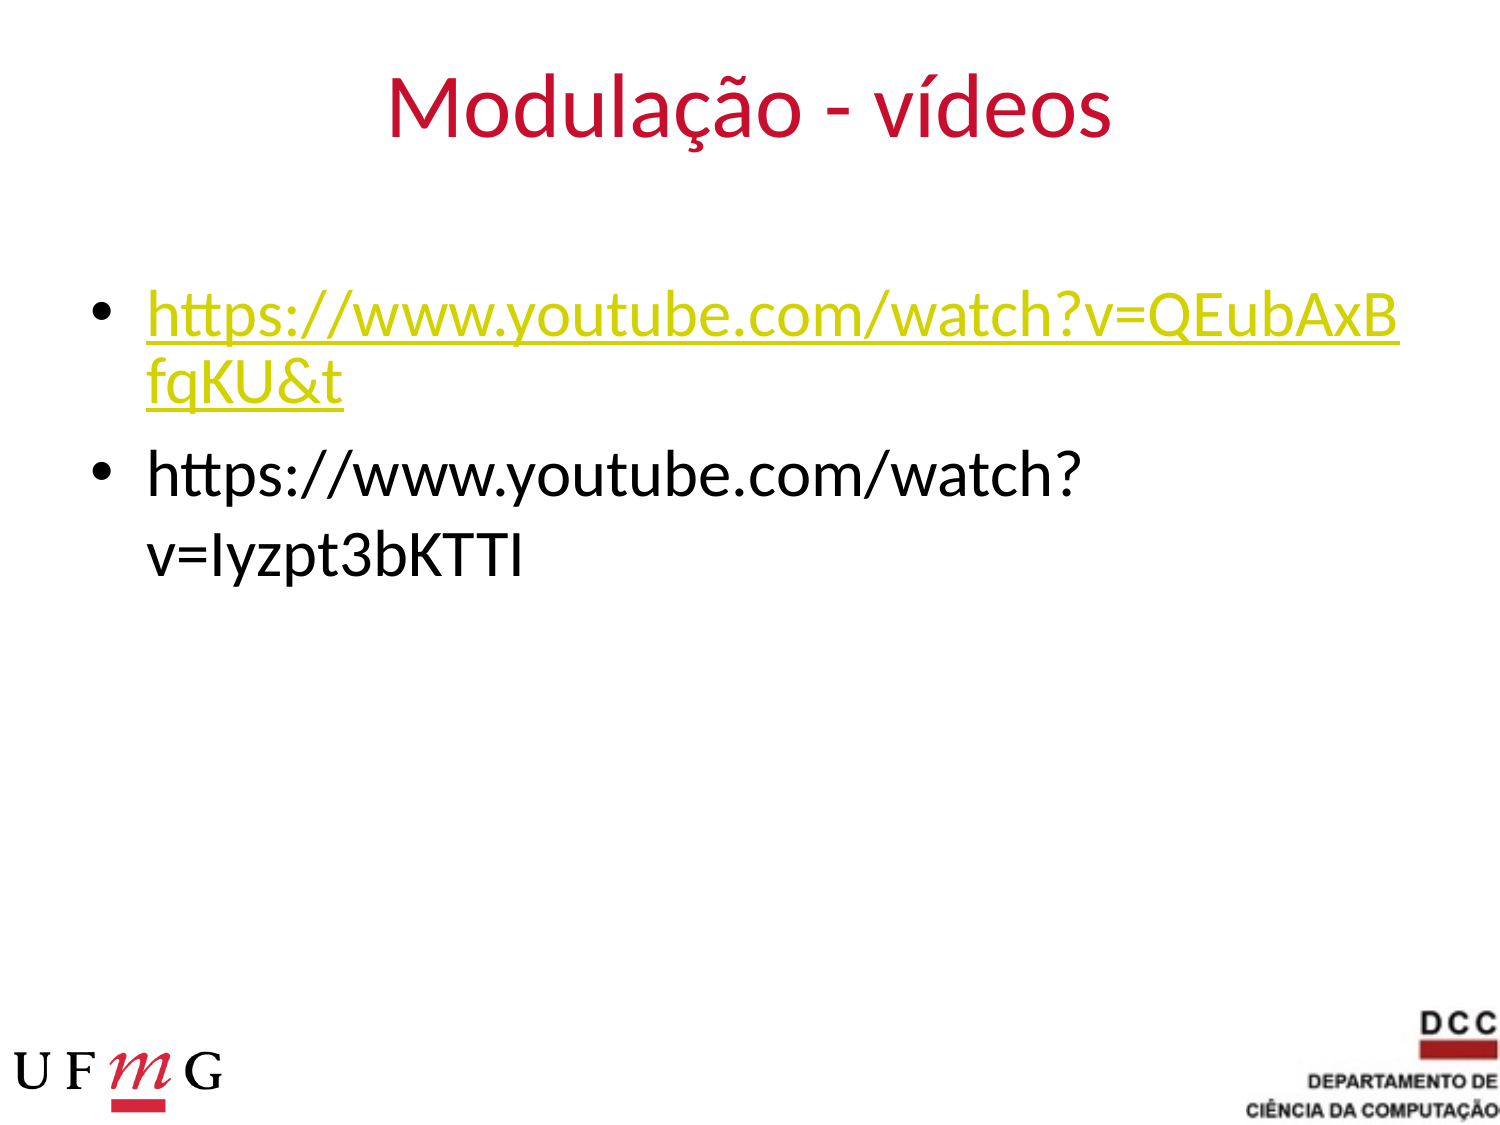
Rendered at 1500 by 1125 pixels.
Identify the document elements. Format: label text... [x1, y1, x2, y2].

title Modulação - vídeos [75, 7, 1425, 195]
list https://www.youtube.com/watch?v=QEubAxBfqKU&t https://www.youtube.com/watch?v=Iyzpt3bKTTI [75, 262, 1425, 1005]
picture [5, 1034, 231, 1123]
picture [1246, 1007, 1500, 1125]
